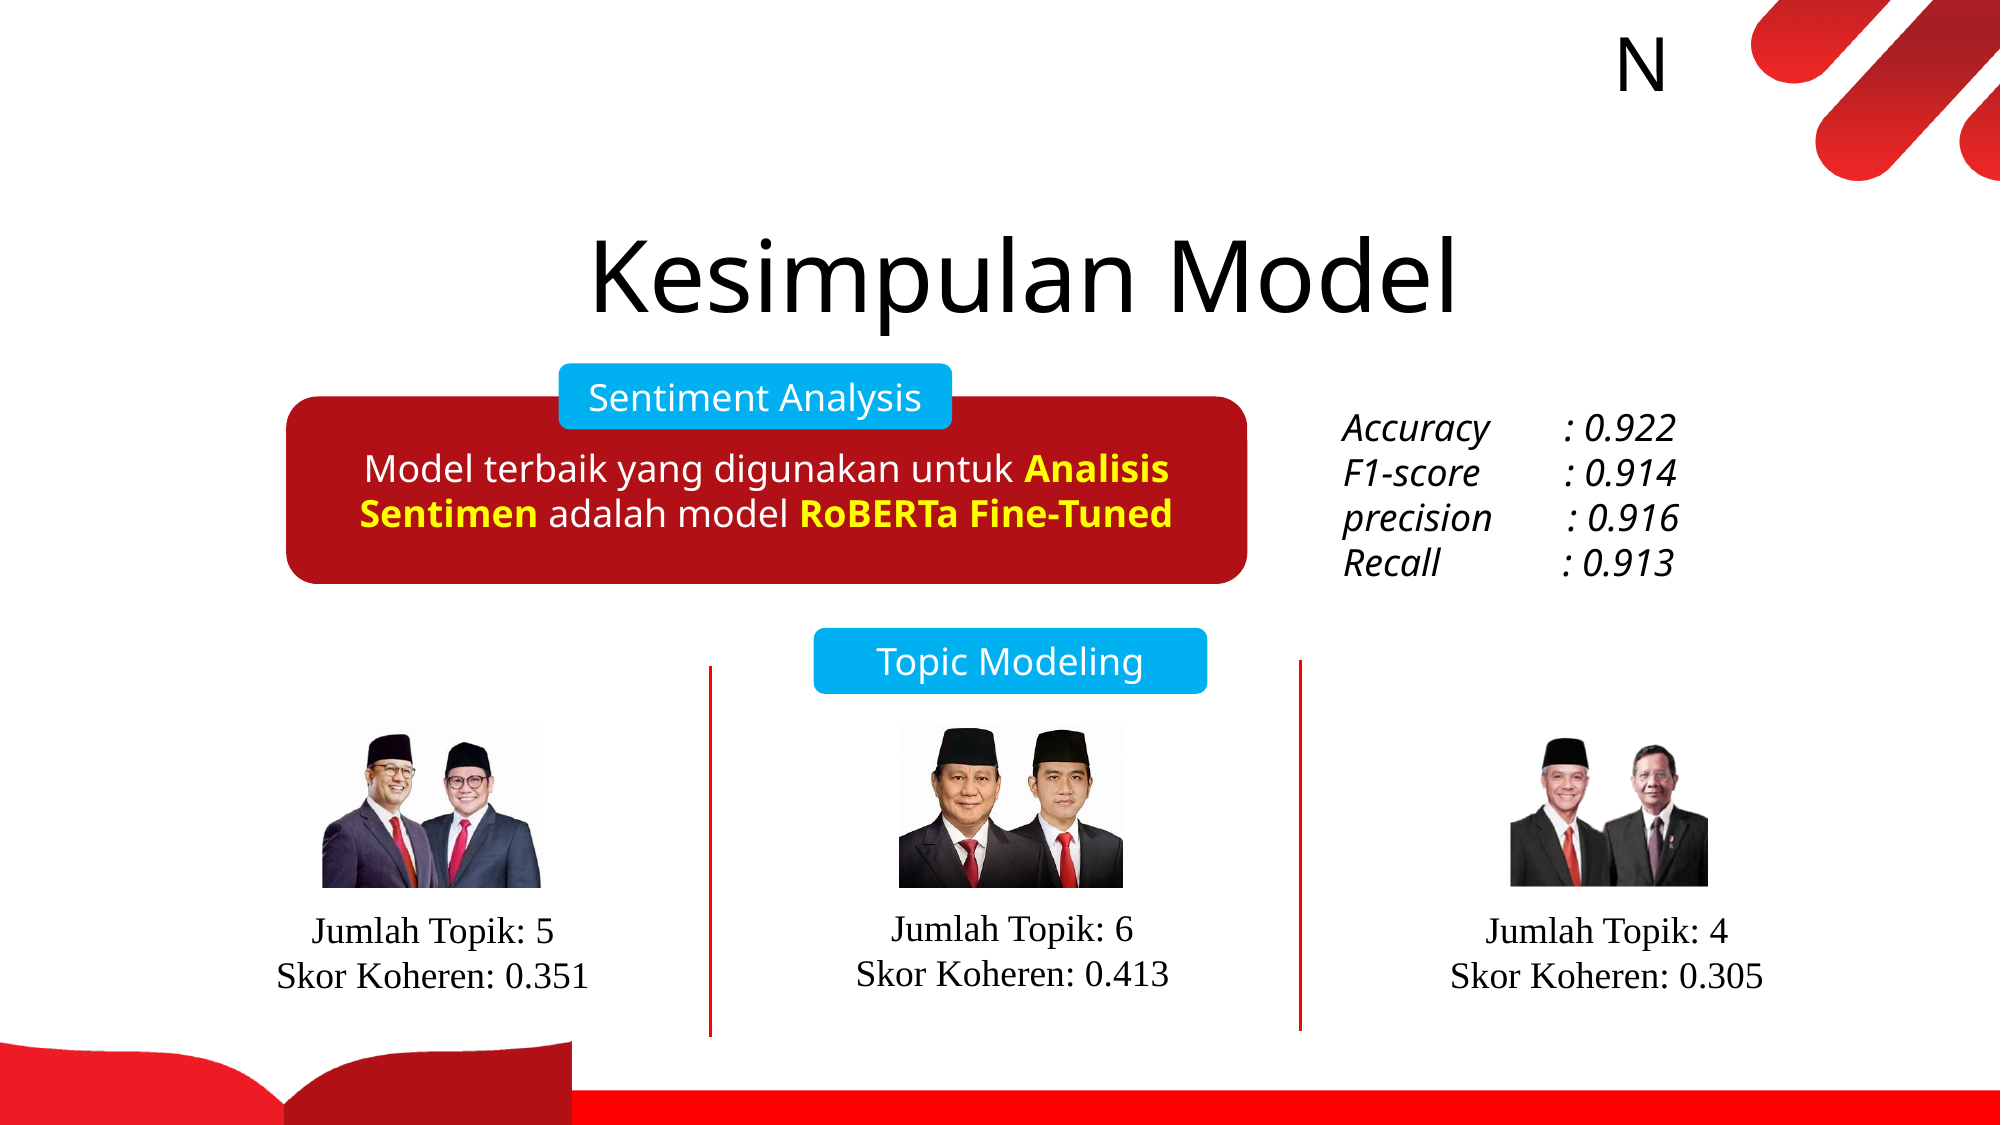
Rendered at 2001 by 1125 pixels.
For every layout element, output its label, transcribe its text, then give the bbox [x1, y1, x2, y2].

picture [1750, 0, 2000, 284]
text_box Jumlah Topik: 5 Skor Koheren: 0.351 [178, 898, 688, 1004]
text_box Jumlah Topik: 6 Skor Koheren: 0.413 [757, 896, 1268, 1002]
text_box Model terbaik yang digunakan untuk Analisis Sentimen adalah model RoBERTa Fine-Tuned [284, 394, 1249, 586]
text_box Kesimpulan Model [273, 221, 1774, 338]
text_box Jumlah Topik: 4 Skor Koheren: 0.305 [1352, 898, 1862, 1004]
picture [1503, 723, 1712, 887]
text_box Sentiment Analysis [557, 361, 954, 431]
text_box Accuracy : 0.922 F1-score : 0.914 precision : 0.916 Recall : 0.913 [1327, 396, 1778, 592]
text_box N [1533, 16, 1750, 117]
picture [321, 724, 545, 888]
text_box [583, 1089, 2000, 1125]
picture [898, 724, 1124, 888]
picture [0, 1028, 583, 1125]
text_box Topic Modeling [812, 626, 1209, 696]
